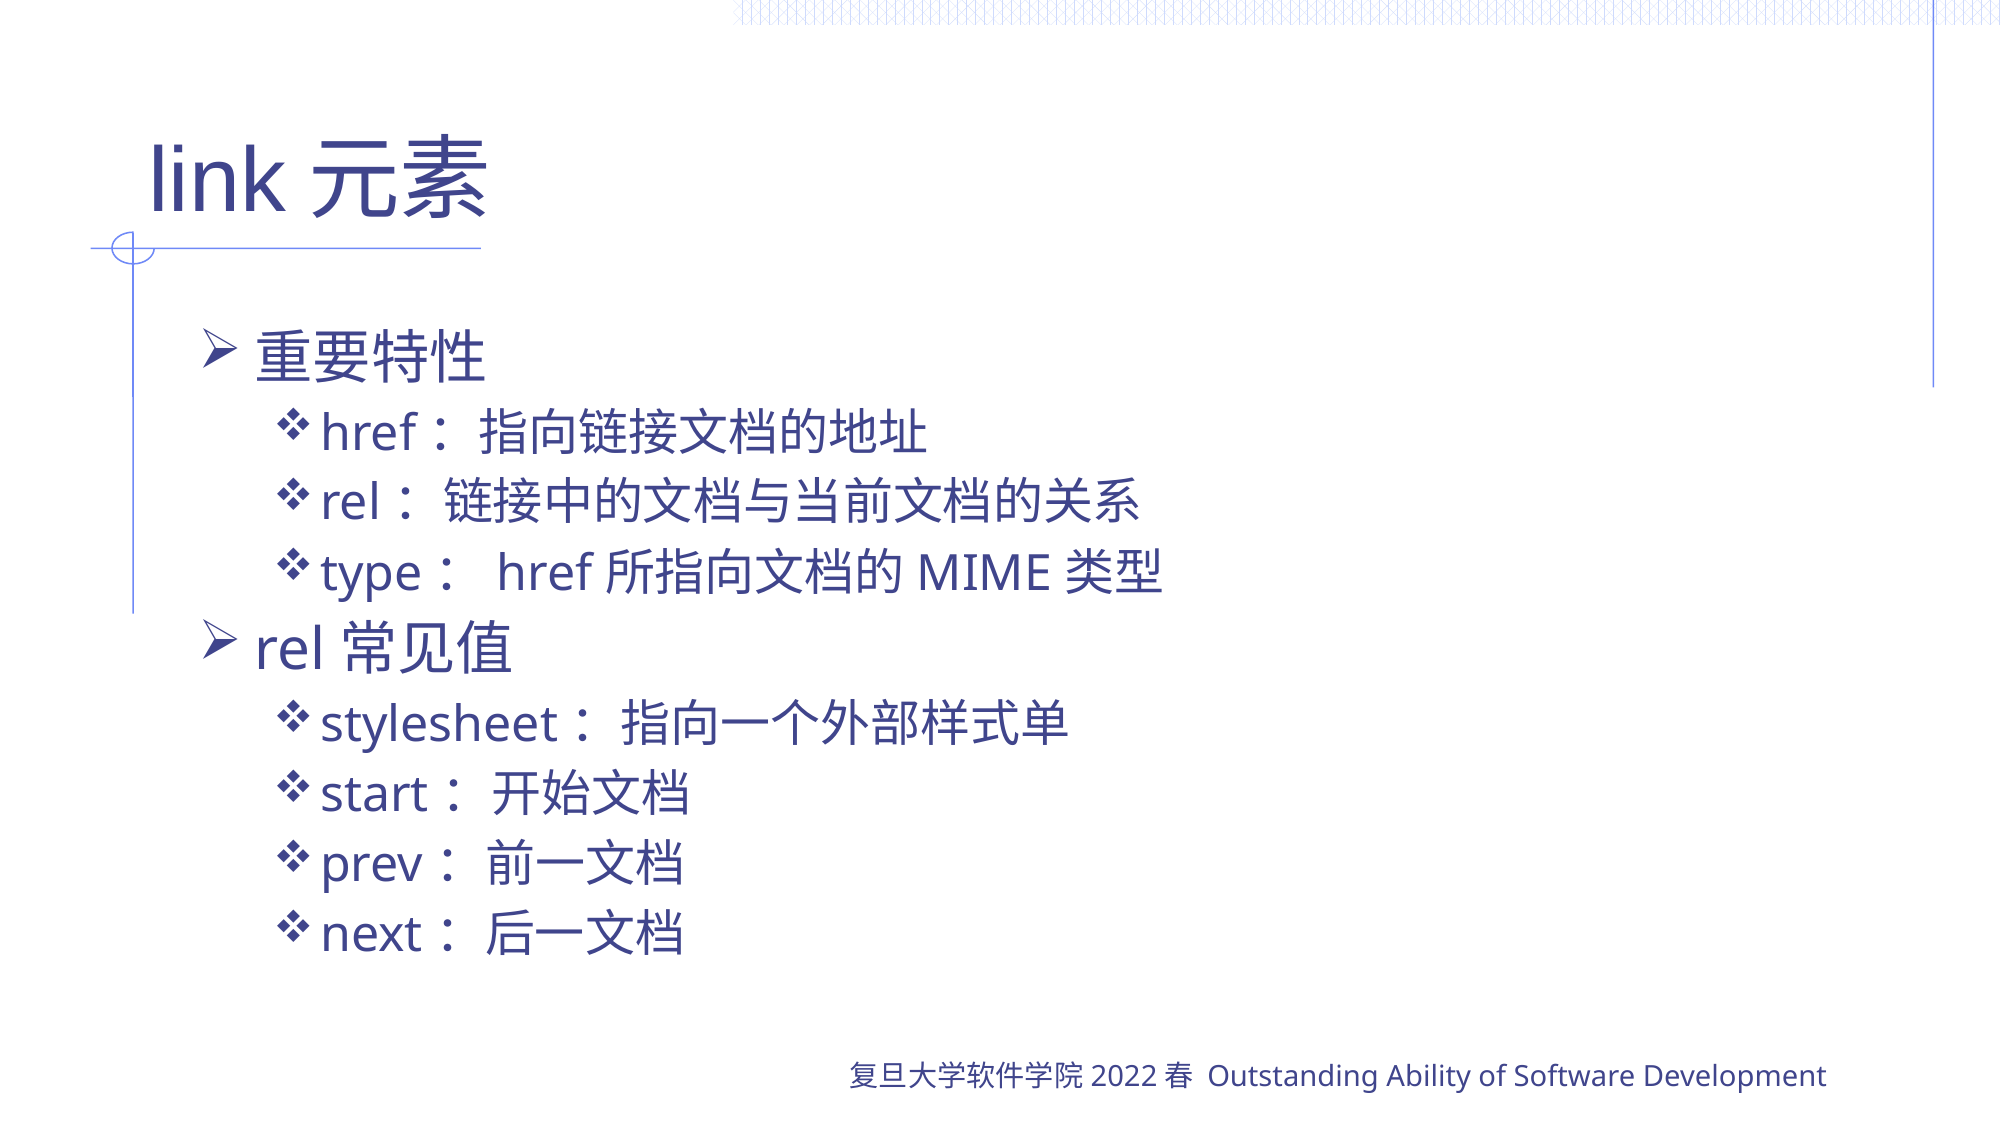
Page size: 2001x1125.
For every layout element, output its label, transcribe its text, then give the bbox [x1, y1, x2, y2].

title link元素 [133, 50, 1834, 238]
list 重要特性 href：指向链接文档的地址 rel：链接中的文档与当前文档的关系 type：href所指向文档的MIME类型 rel常见值 stylesheet：指向一个外部样式单 start：开始文档 prev：前一文档 next：后一文档 [183, 312, 1884, 988]
